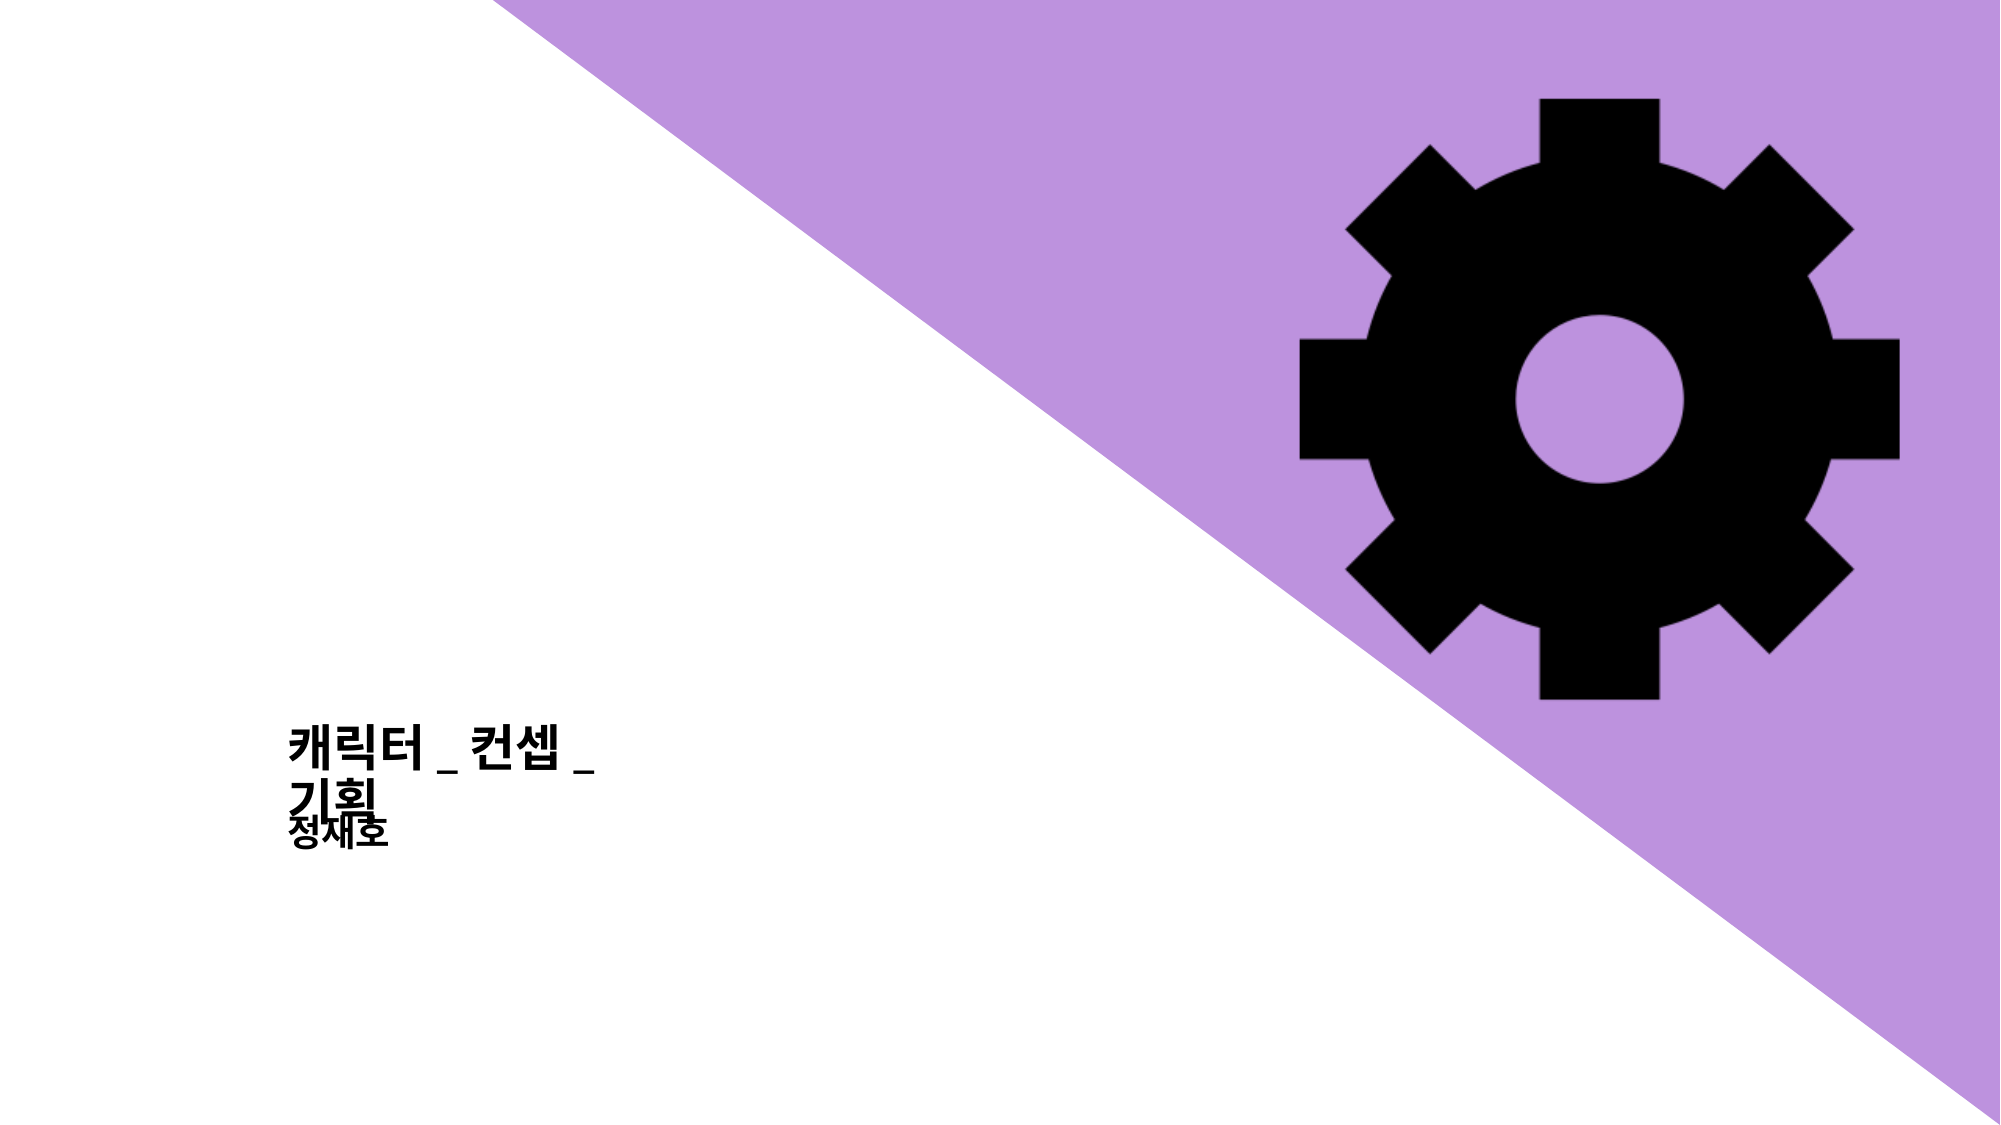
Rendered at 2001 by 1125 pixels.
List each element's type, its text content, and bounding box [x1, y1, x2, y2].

list 정재호 [272, 807, 697, 876]
list 캐릭터_컨셉_기획 [272, 715, 697, 785]
picture [1200, 0, 2000, 800]
